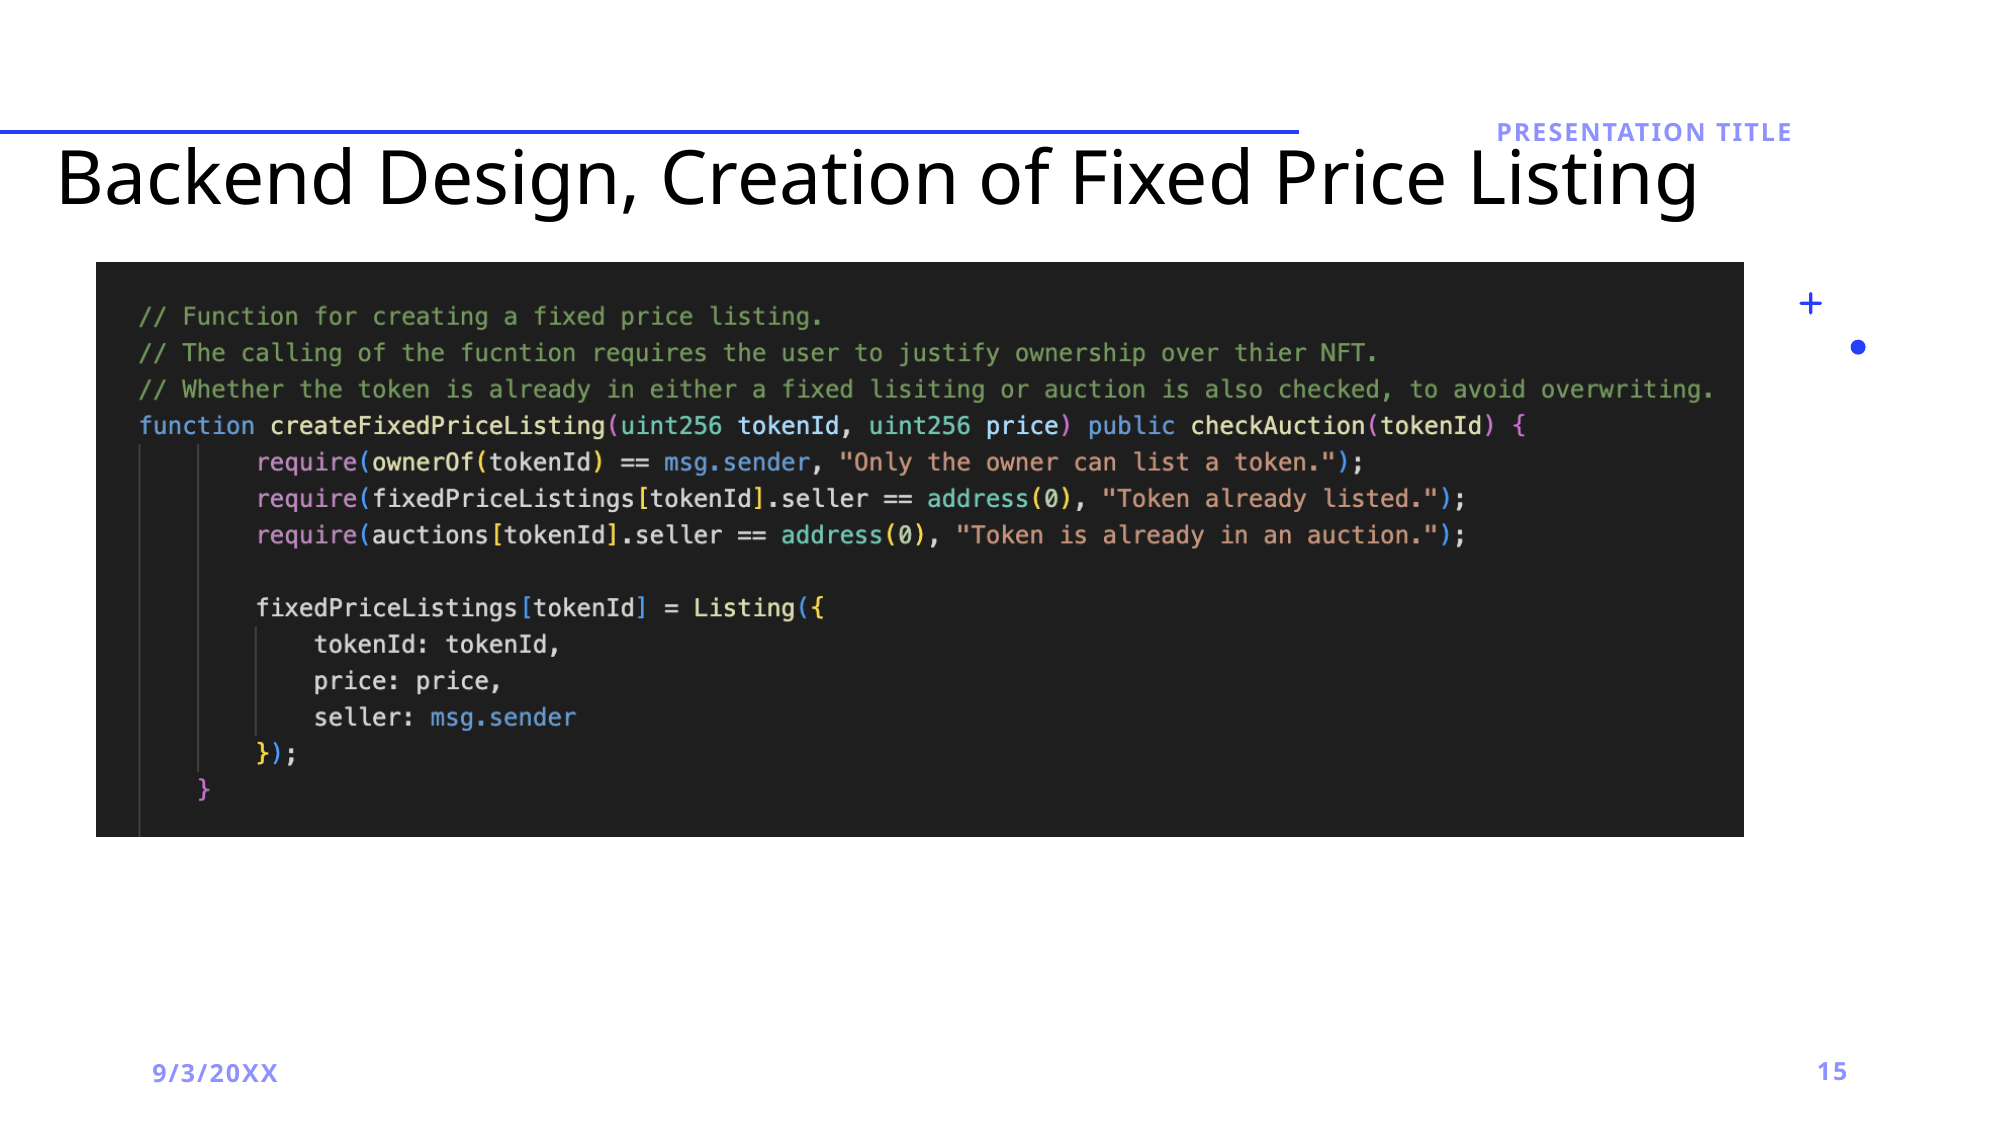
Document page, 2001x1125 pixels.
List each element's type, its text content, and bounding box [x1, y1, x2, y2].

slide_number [137, 1042, 588, 1103]
picture [96, 262, 1744, 837]
title Backend Design, Creation of Fixed Price Listing [40, 35, 1906, 229]
footer Presentation Title [1306, 101, 1982, 162]
slide_number 15 [1412, 1042, 1863, 1103]
